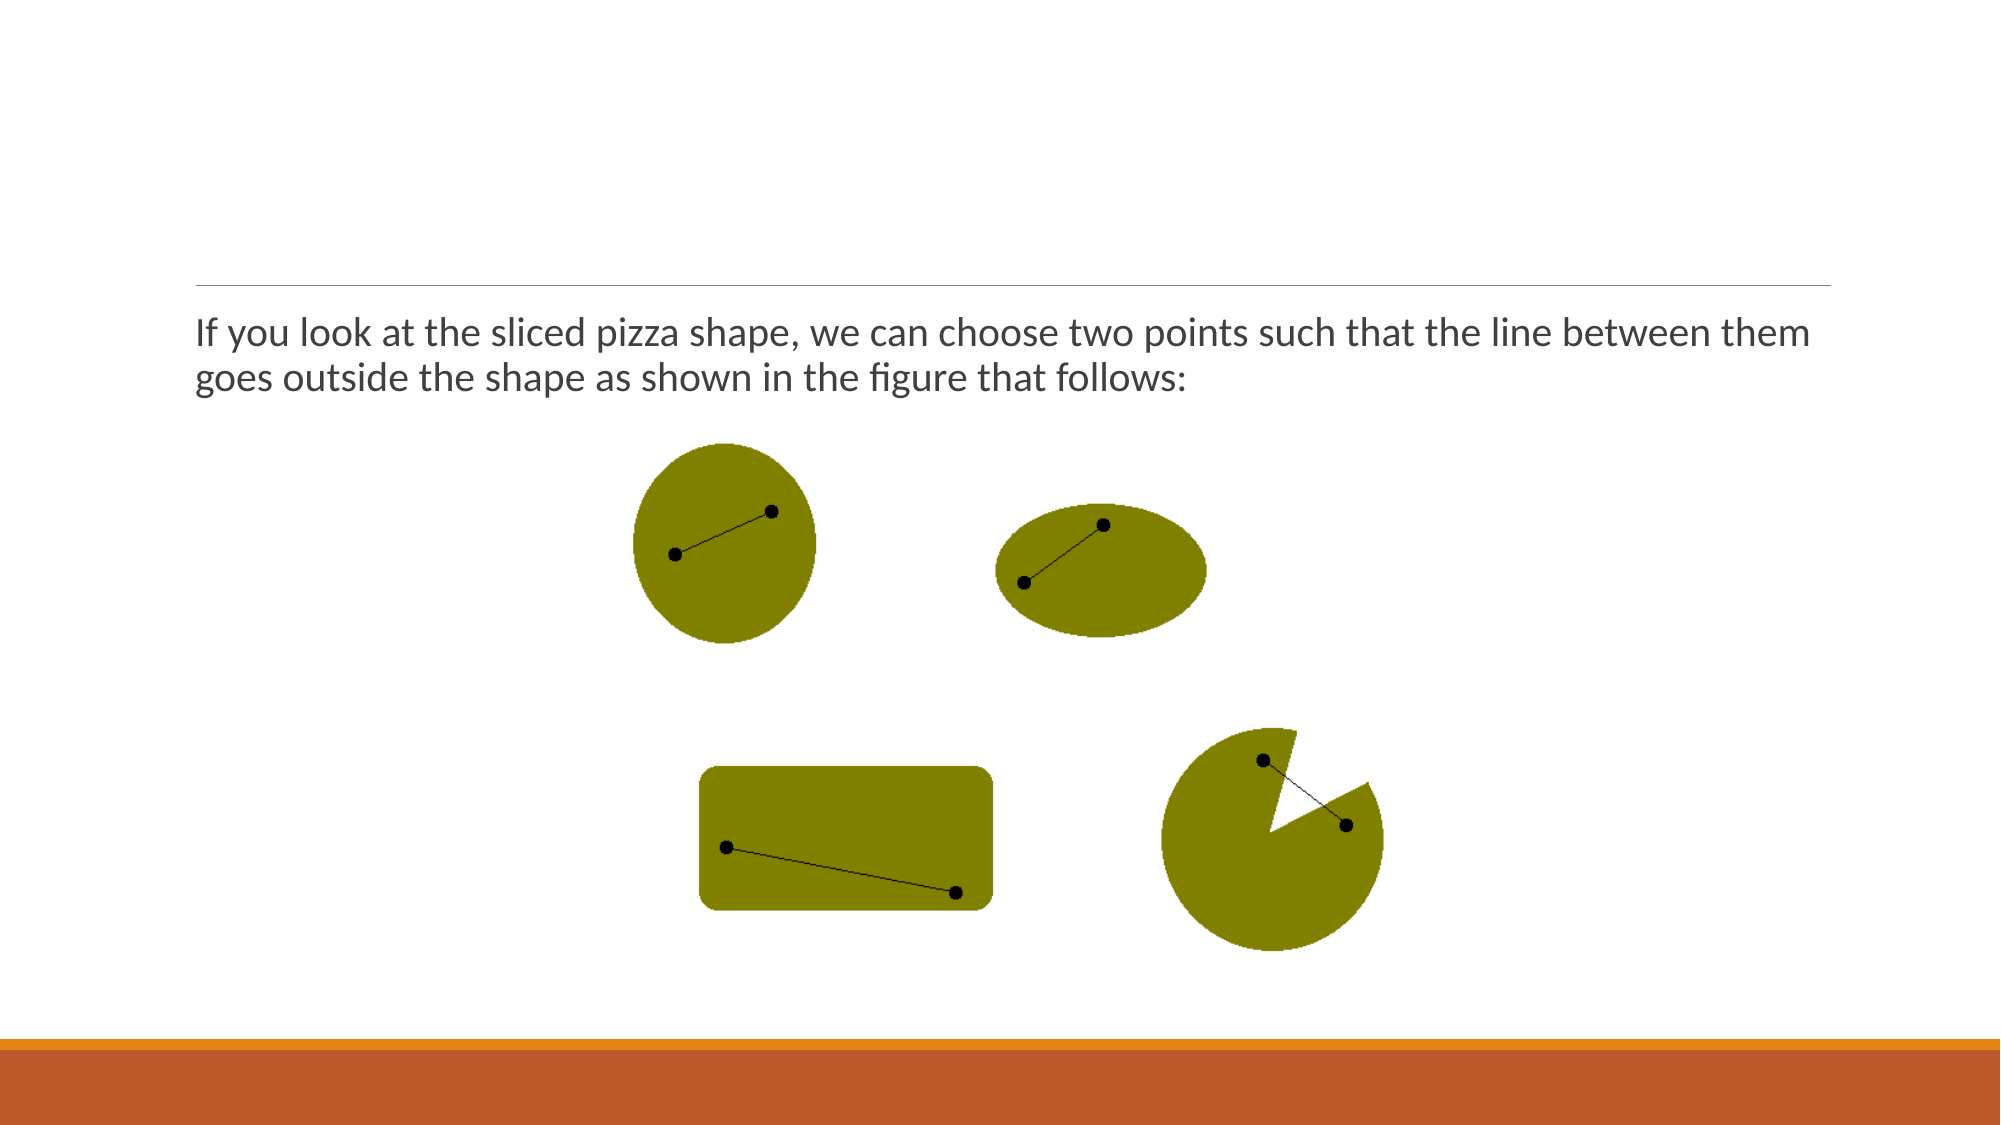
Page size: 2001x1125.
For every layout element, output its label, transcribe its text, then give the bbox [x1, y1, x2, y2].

list If you look at the sliced pizza shape, we can choose two points such that the line between them goes outside the shape as shown in the figure that follows: [180, 302, 1830, 963]
picture [571, 407, 1429, 1020]
